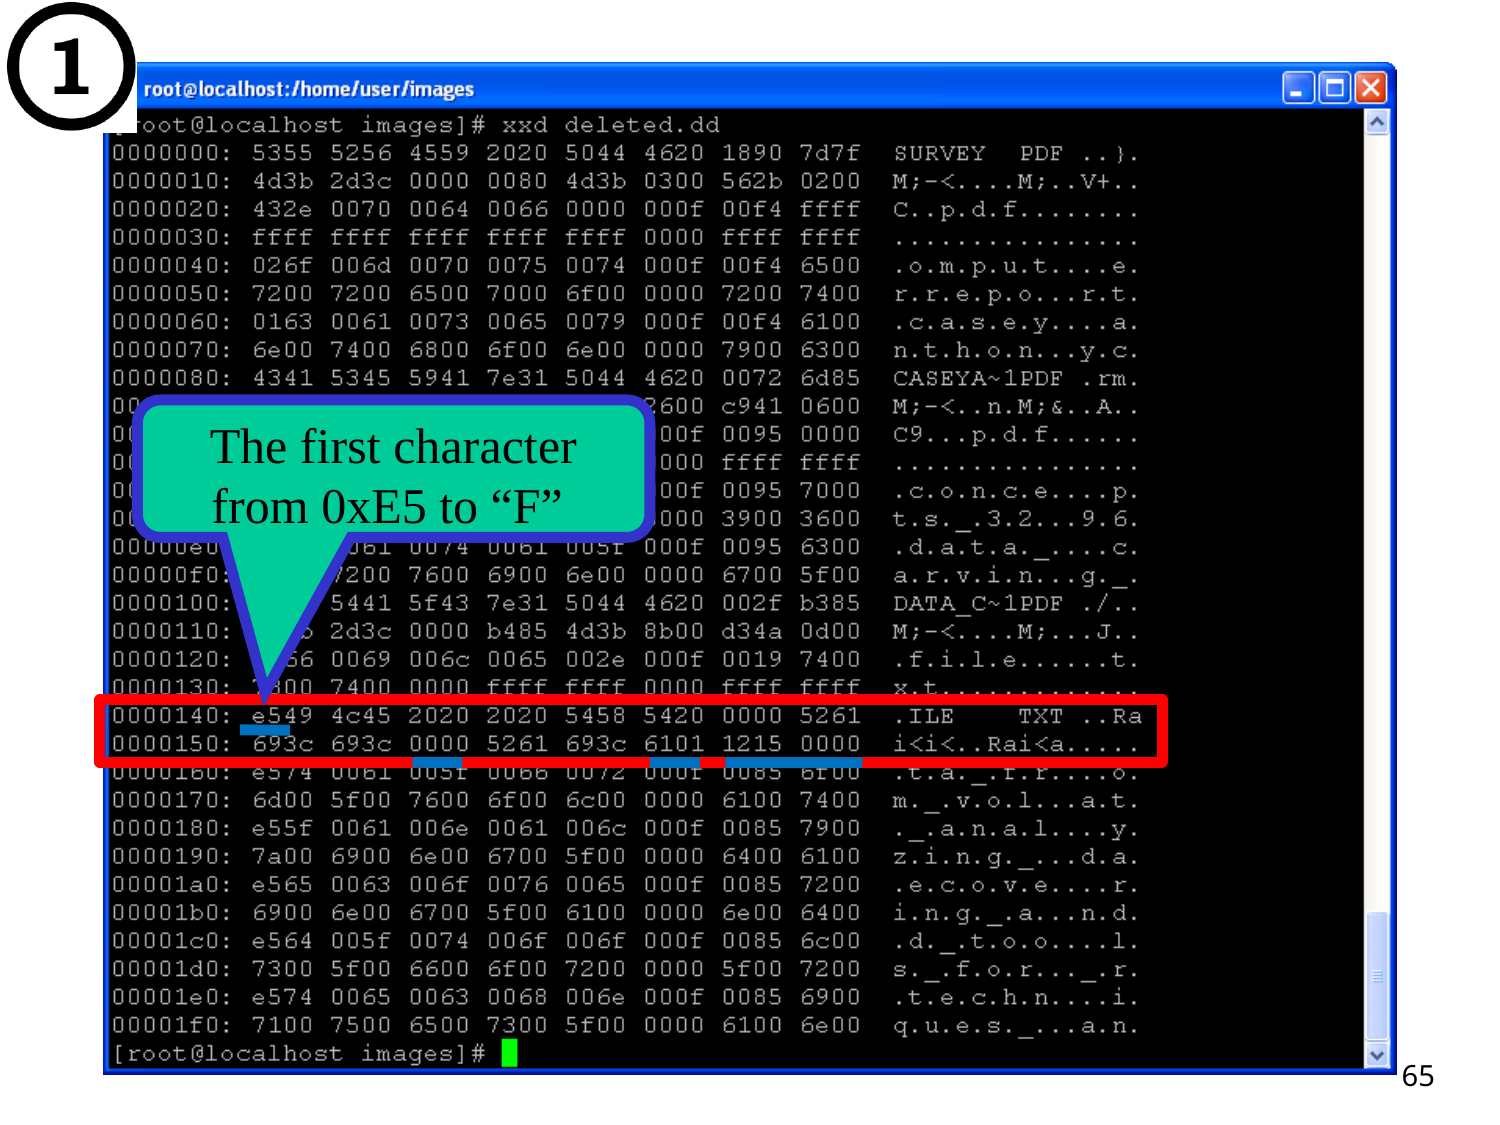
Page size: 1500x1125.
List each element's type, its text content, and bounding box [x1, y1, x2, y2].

picture [4, 0, 1397, 1076]
text_box 65 [1323, 1049, 1450, 1125]
